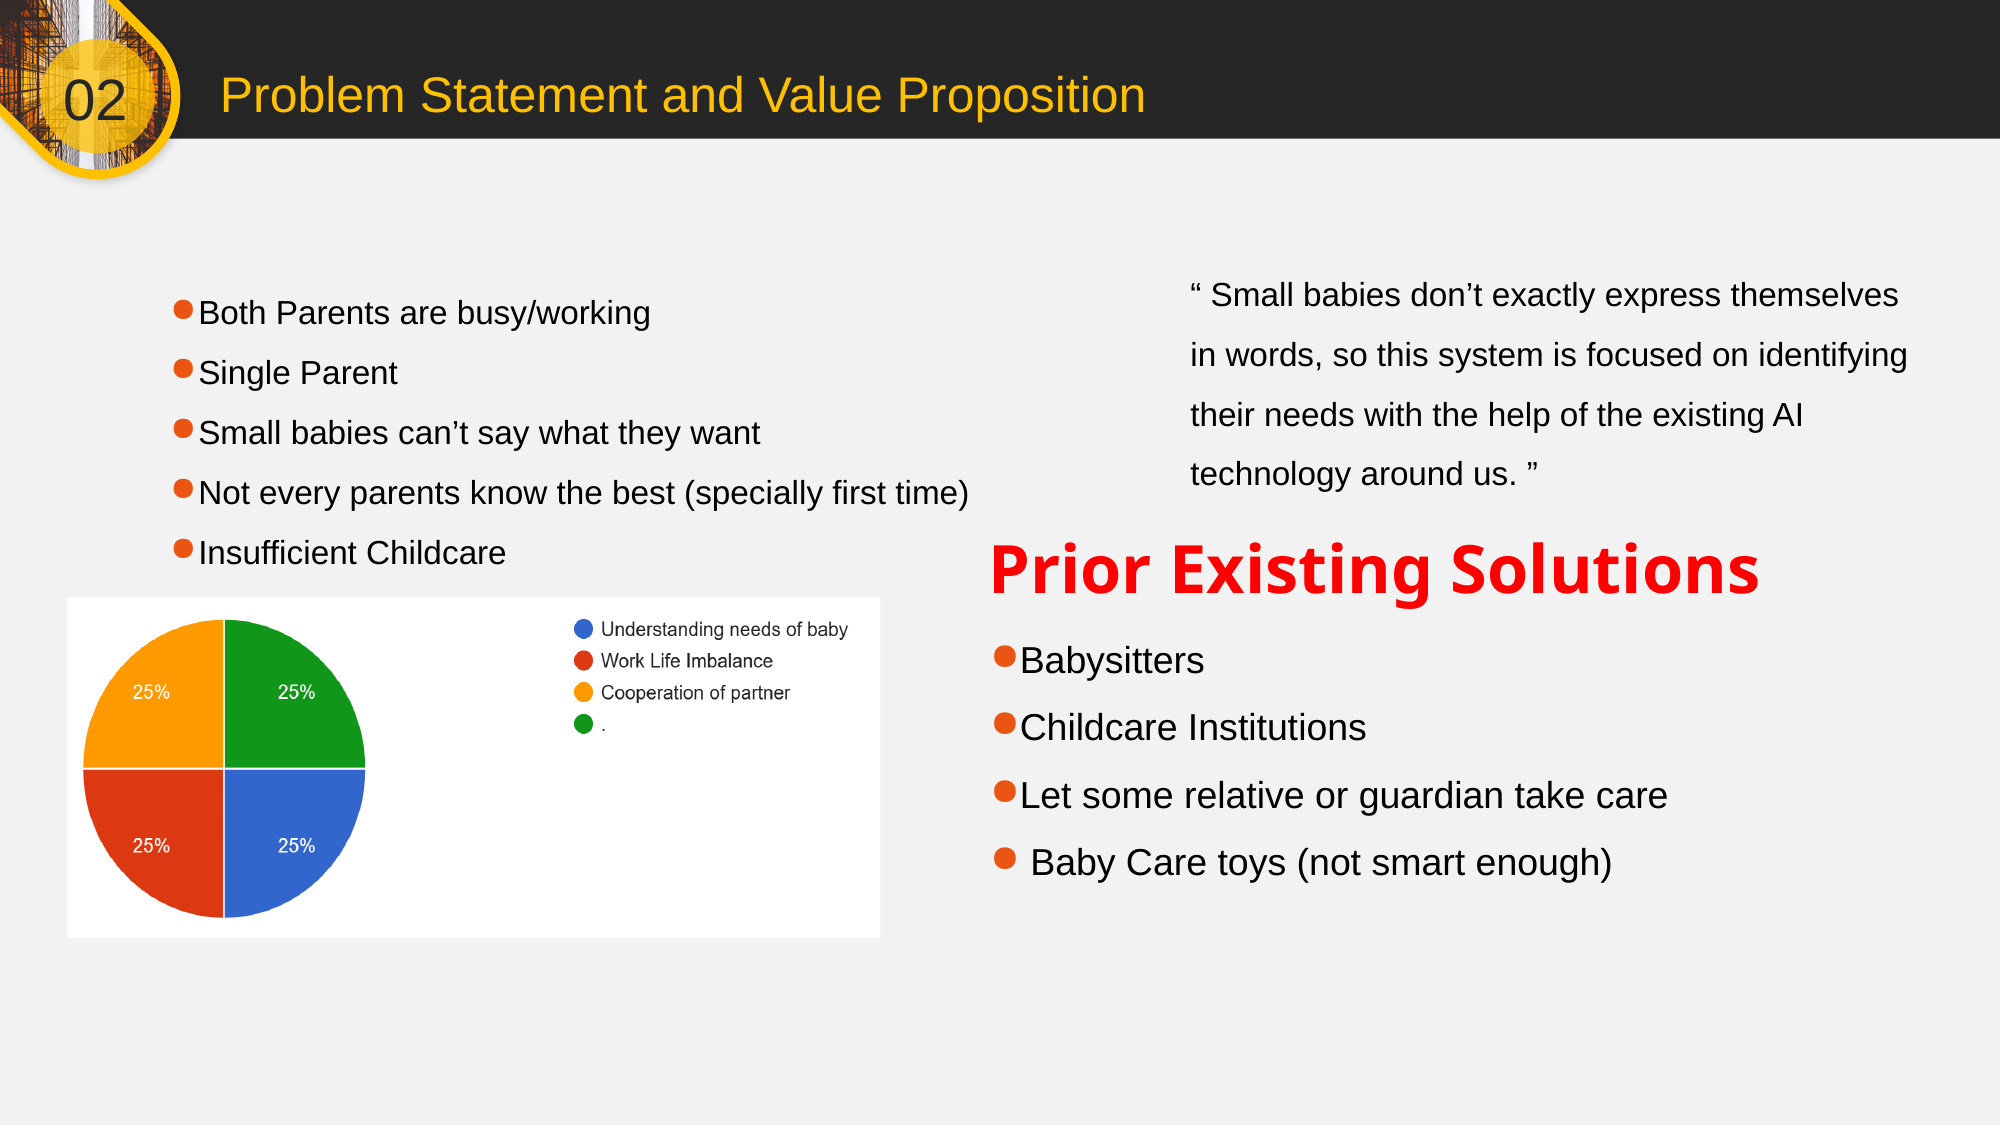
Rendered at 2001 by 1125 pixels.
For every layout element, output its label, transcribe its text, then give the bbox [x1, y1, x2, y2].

picture [0, 0, 171, 170]
text_box Problem Statement and Value Proposition [212, 54, 1342, 131]
text_box “ Small babies don’t exactly express themselves in words, so this system is focused on identifying their needs with the help of the existing AI technology around us. ” [1182, 245, 1938, 500]
text_box 02 [43, 54, 148, 140]
picture [66, 597, 881, 938]
text_box Babysitters Childcare Institutions Let some relative or guardian take care Baby Care toys (not smart enough) [982, 605, 1677, 891]
text_box Both Parents are busy/working Single Parent Small babies can’t say what they want Not every parents know the best (specially first time) Insufficient Childcare [162, 263, 1028, 579]
text_box Prior Existing Solutions [988, 527, 1777, 607]
